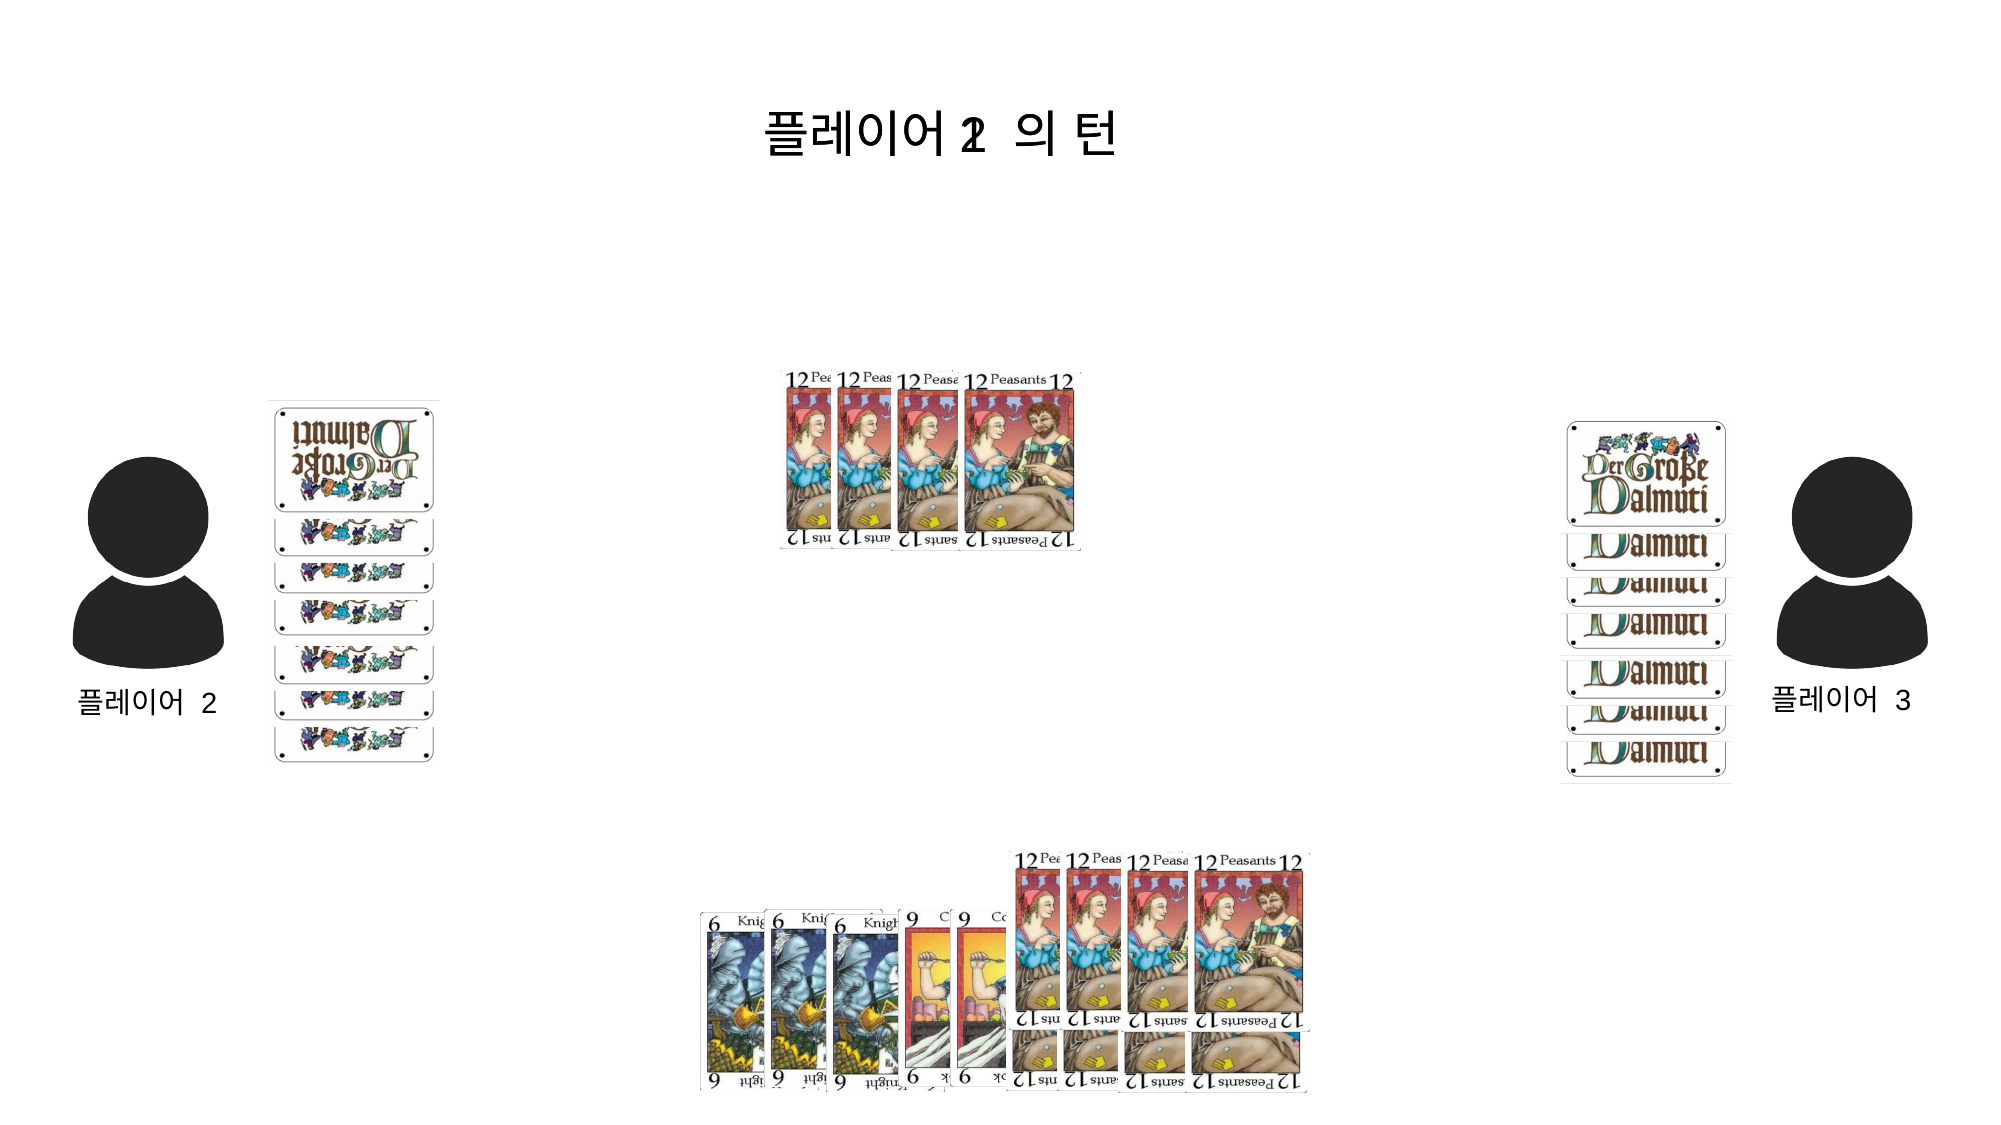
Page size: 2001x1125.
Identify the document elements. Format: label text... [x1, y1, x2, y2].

text_box 플레이어 2 [63, 692, 233, 727]
picture [700, 851, 1310, 1094]
picture [1561, 388, 1974, 811]
text_box 플레이어1 의 턴 [748, 95, 1135, 171]
picture [780, 369, 1081, 551]
text_box 플레이어 3 [1757, 692, 1927, 724]
picture [26, 373, 440, 796]
